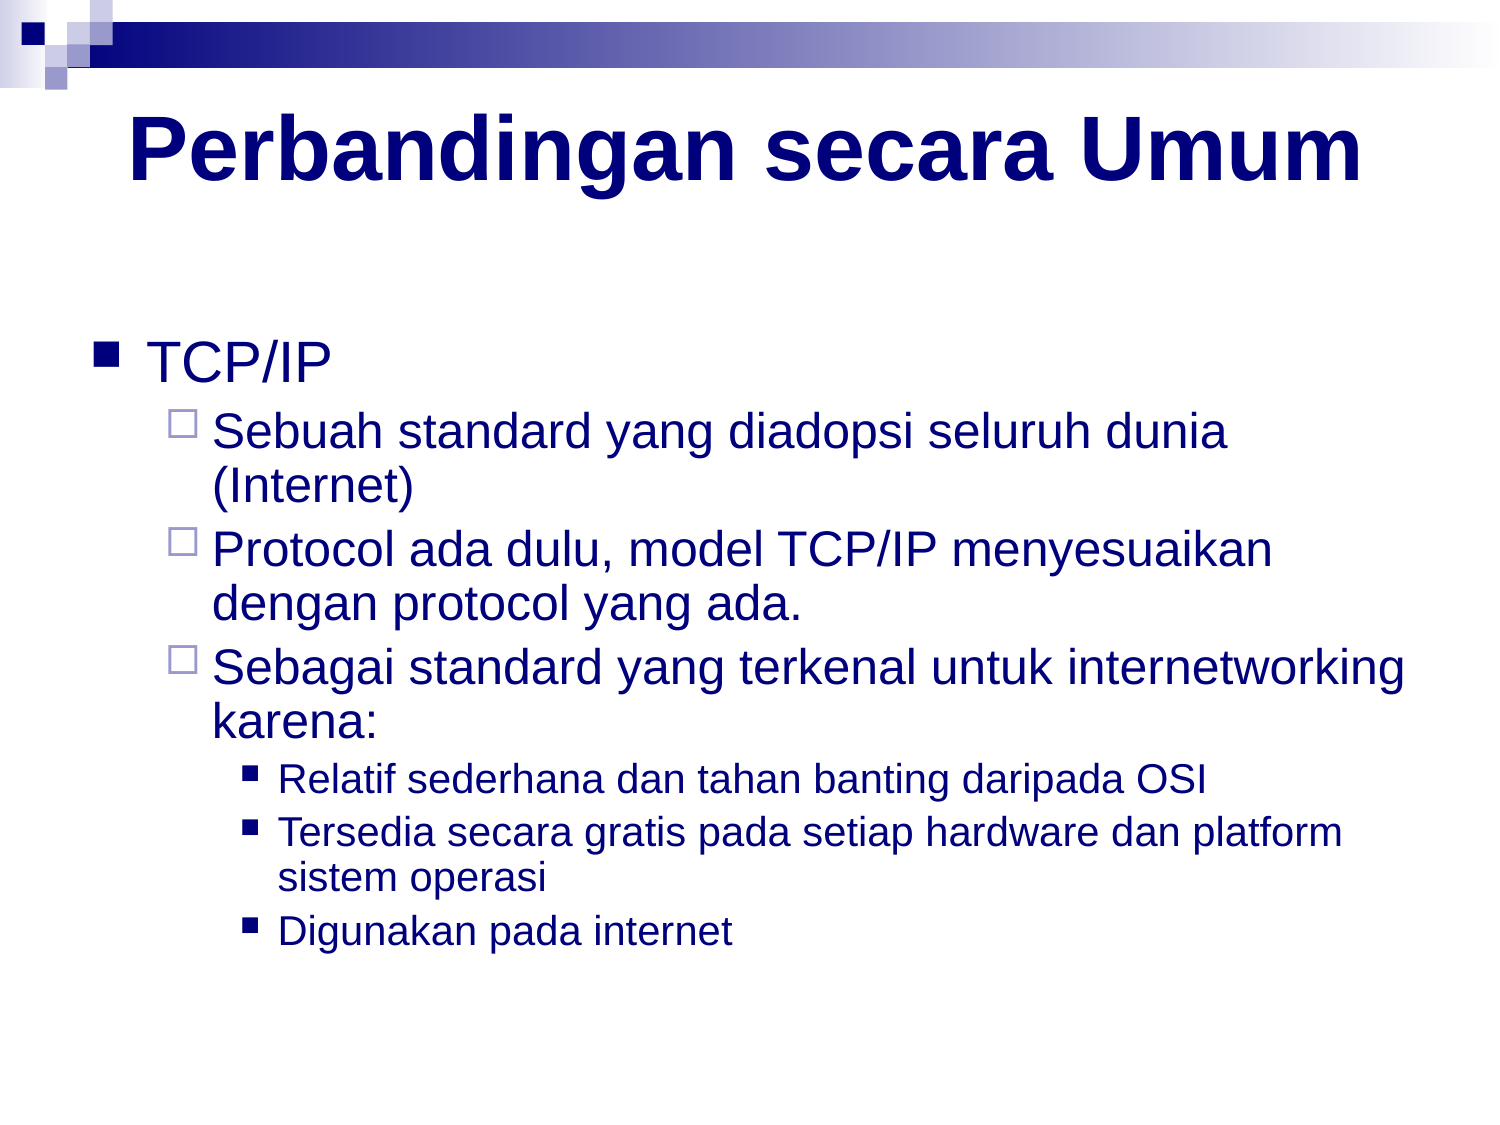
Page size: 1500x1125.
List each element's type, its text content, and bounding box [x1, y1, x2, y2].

list TCP/IP Sebuah standard yang diadopsi seluruh dunia (Internet) Protocol ada dulu, model TCP/IP menyesuaikan dengan protocol yang ada. Sebagai standard yang terkenal untuk internetworking karena: Relatif sederhana dan tahan banting daripada OSI Tersedia secara gratis pada setiap hardware dan platform sistem operasi Digunakan pada internet [75, 324, 1425, 963]
title Perbandingan secara Umum [112, 37, 1388, 250]
